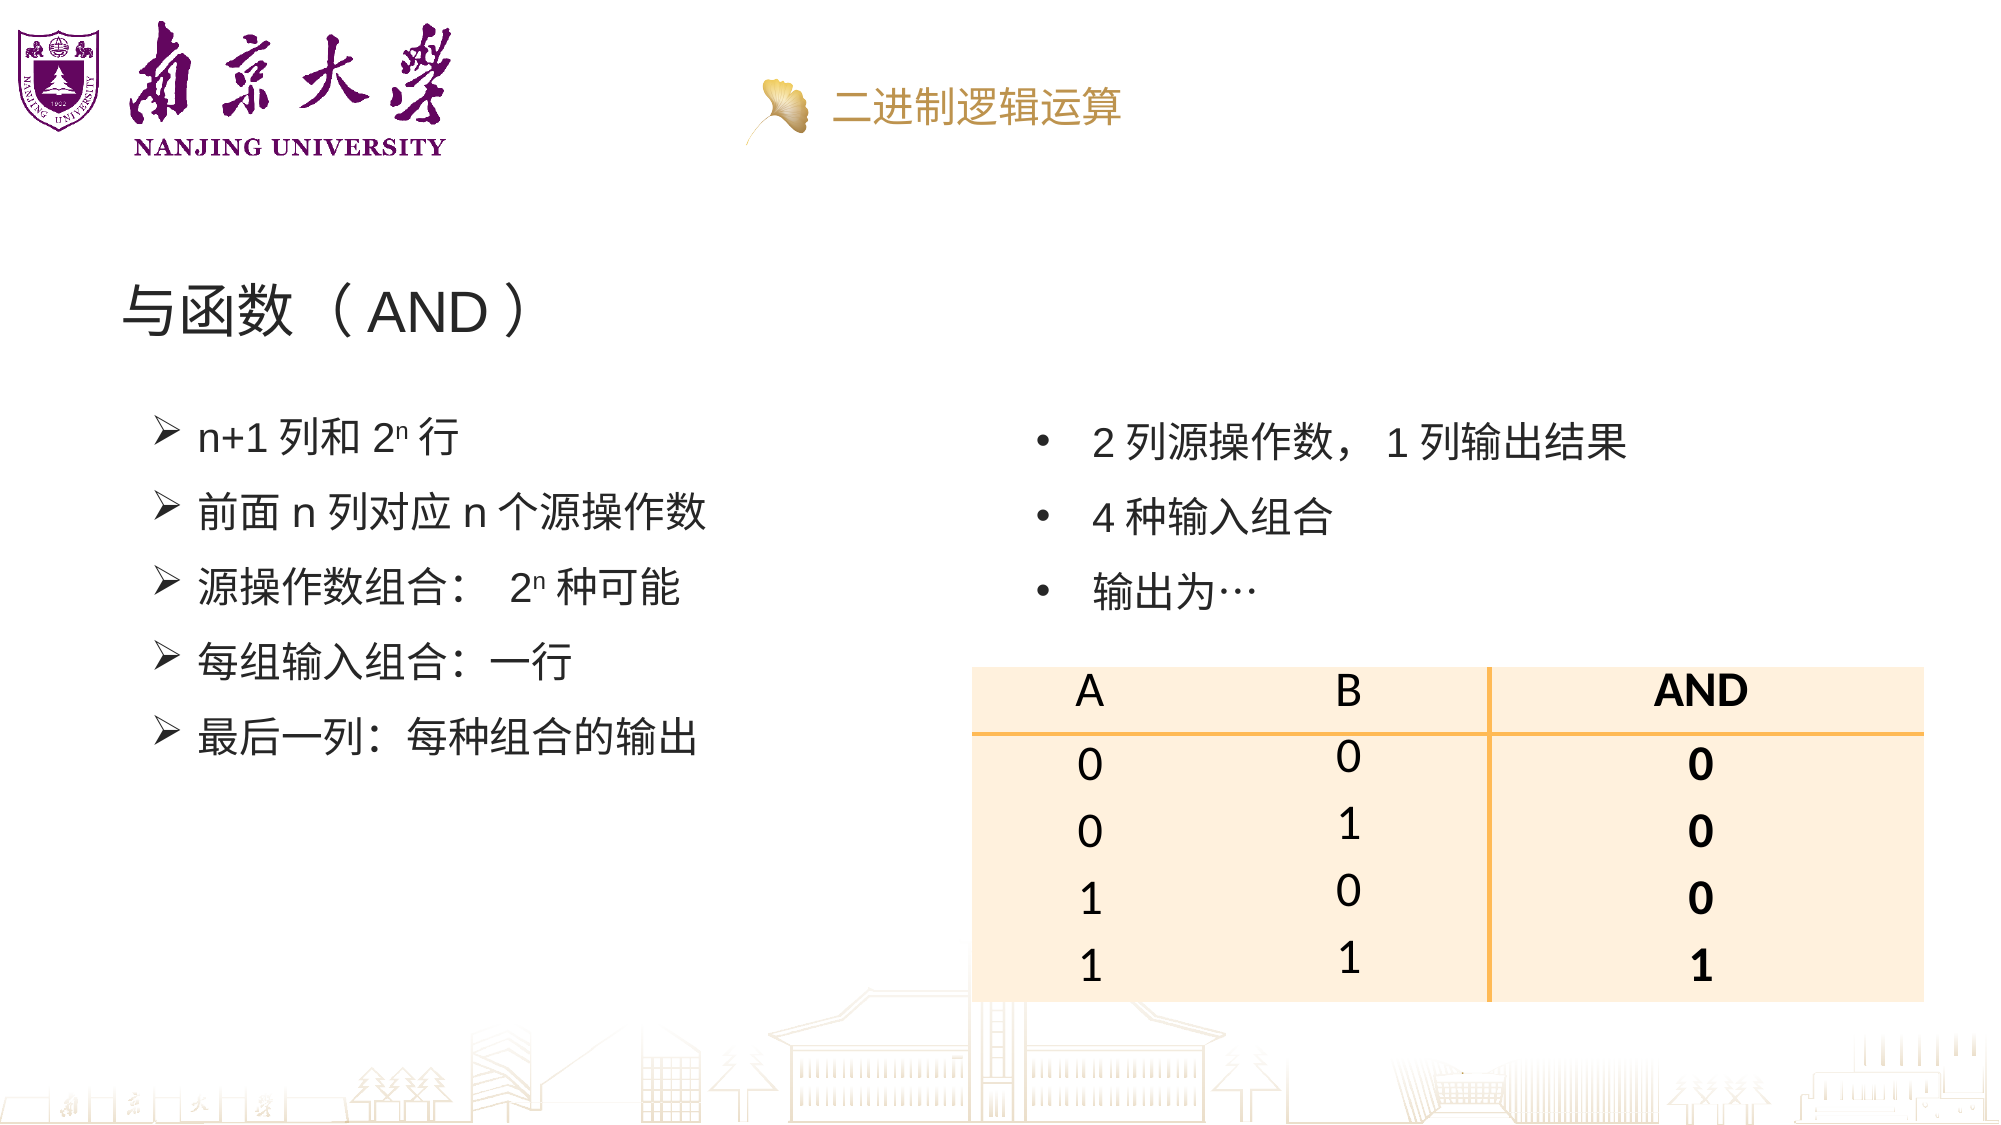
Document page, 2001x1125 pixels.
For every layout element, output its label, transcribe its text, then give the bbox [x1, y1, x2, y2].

picture [18, 21, 451, 160]
table_cell 0 [1492, 801, 1924, 868]
table_cell 0 [1219, 764, 1487, 801]
picture [731, 64, 830, 169]
table_cell 0 [1492, 868, 1924, 935]
table_cell 1 [972, 868, 1219, 935]
table_cell 1 [972, 935, 1219, 1002]
text_box 二进制逻辑运算 [816, 73, 1226, 139]
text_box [116, 249, 1938, 764]
table_cell 1 [1219, 935, 1487, 1002]
table_cell 0 [972, 801, 1219, 868]
table_cell 0 [1492, 764, 1924, 801]
table_cell 1 [1219, 801, 1487, 868]
table_cell 0 [972, 764, 1219, 801]
table_cell 0 [1219, 868, 1487, 935]
table_cell 1 [1492, 935, 1924, 1002]
